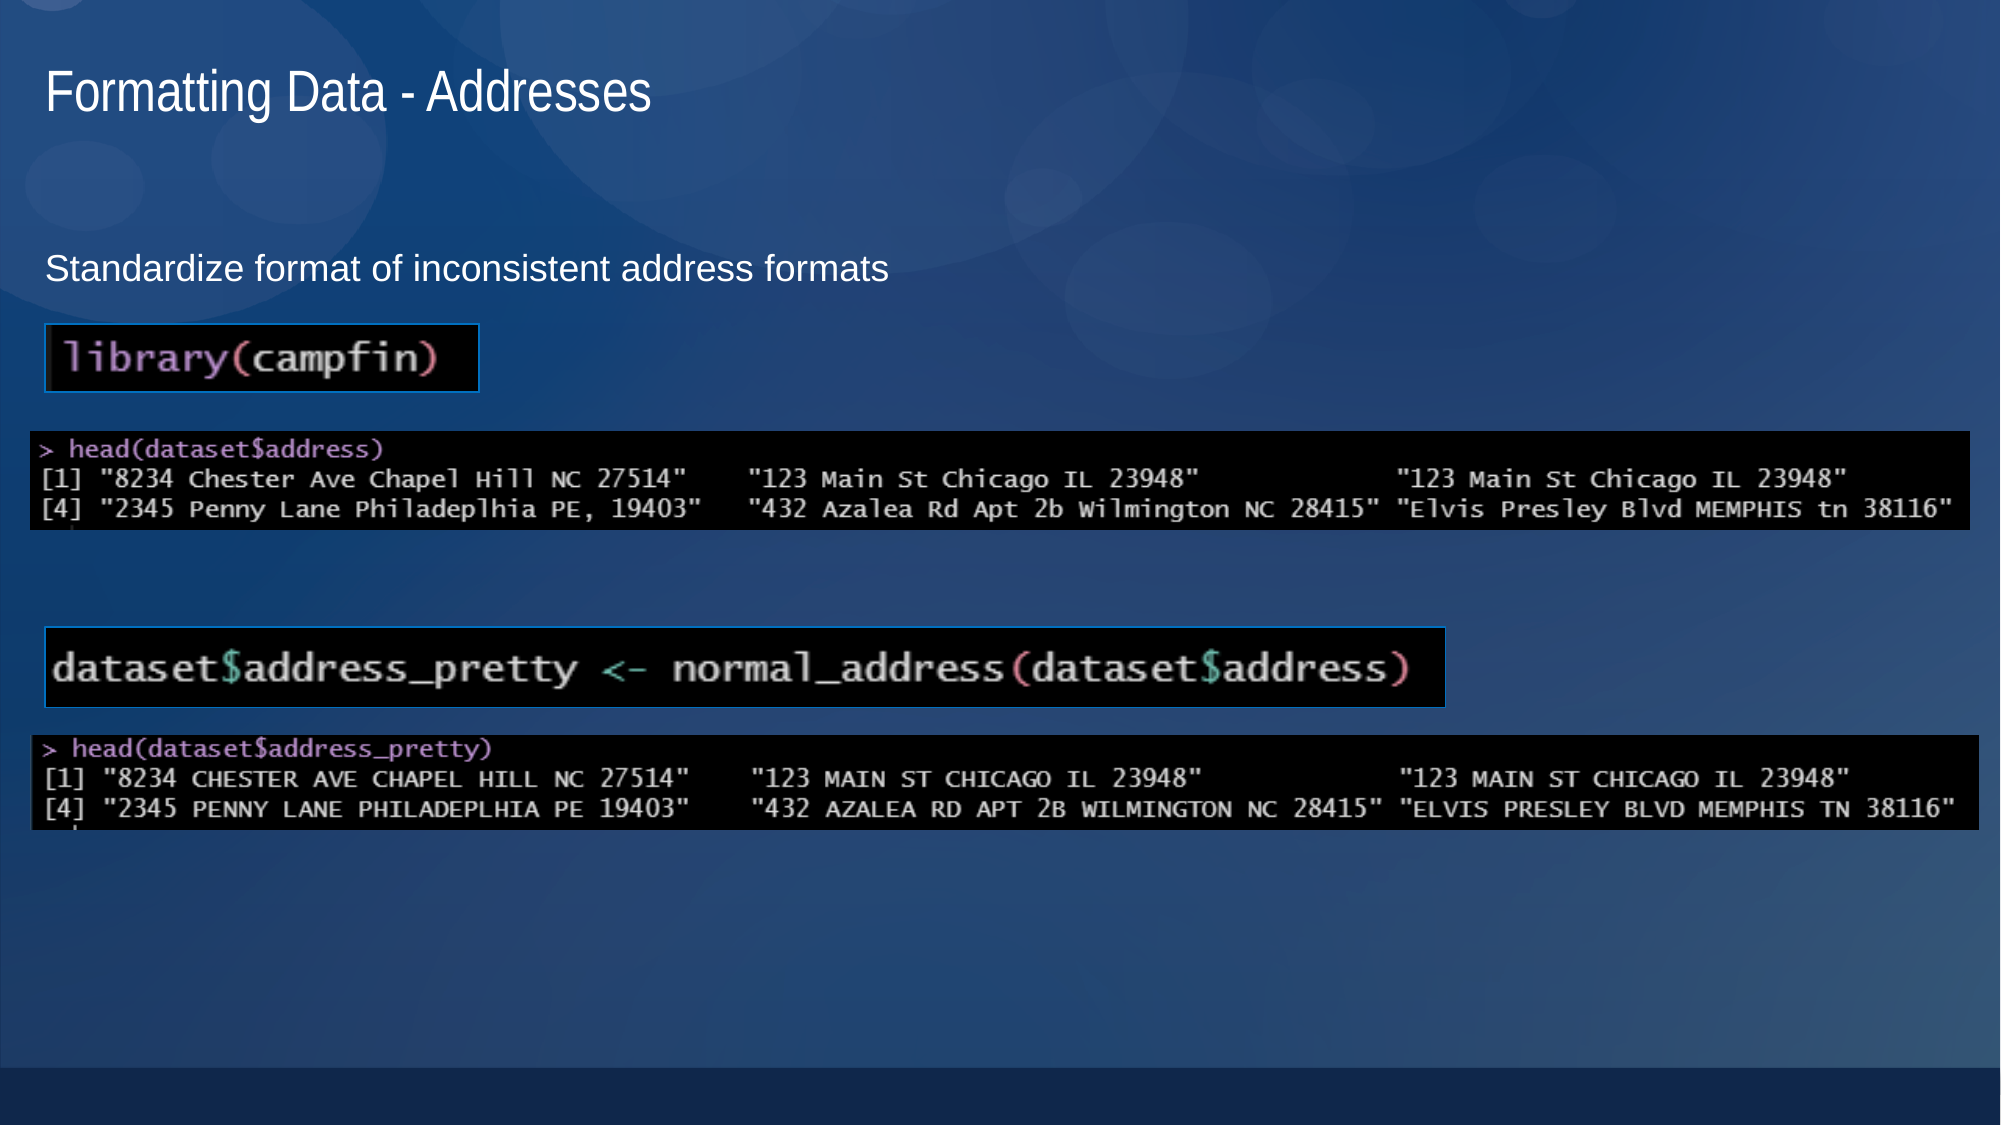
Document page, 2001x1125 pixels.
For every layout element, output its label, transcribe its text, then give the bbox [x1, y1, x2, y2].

text_box Standardize format of inconsistent address formats [30, 236, 1455, 341]
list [45, 324, 479, 392]
title Formatting Data - Addresses [29, 29, 1965, 156]
picture [0, 0, 2000, 1067]
